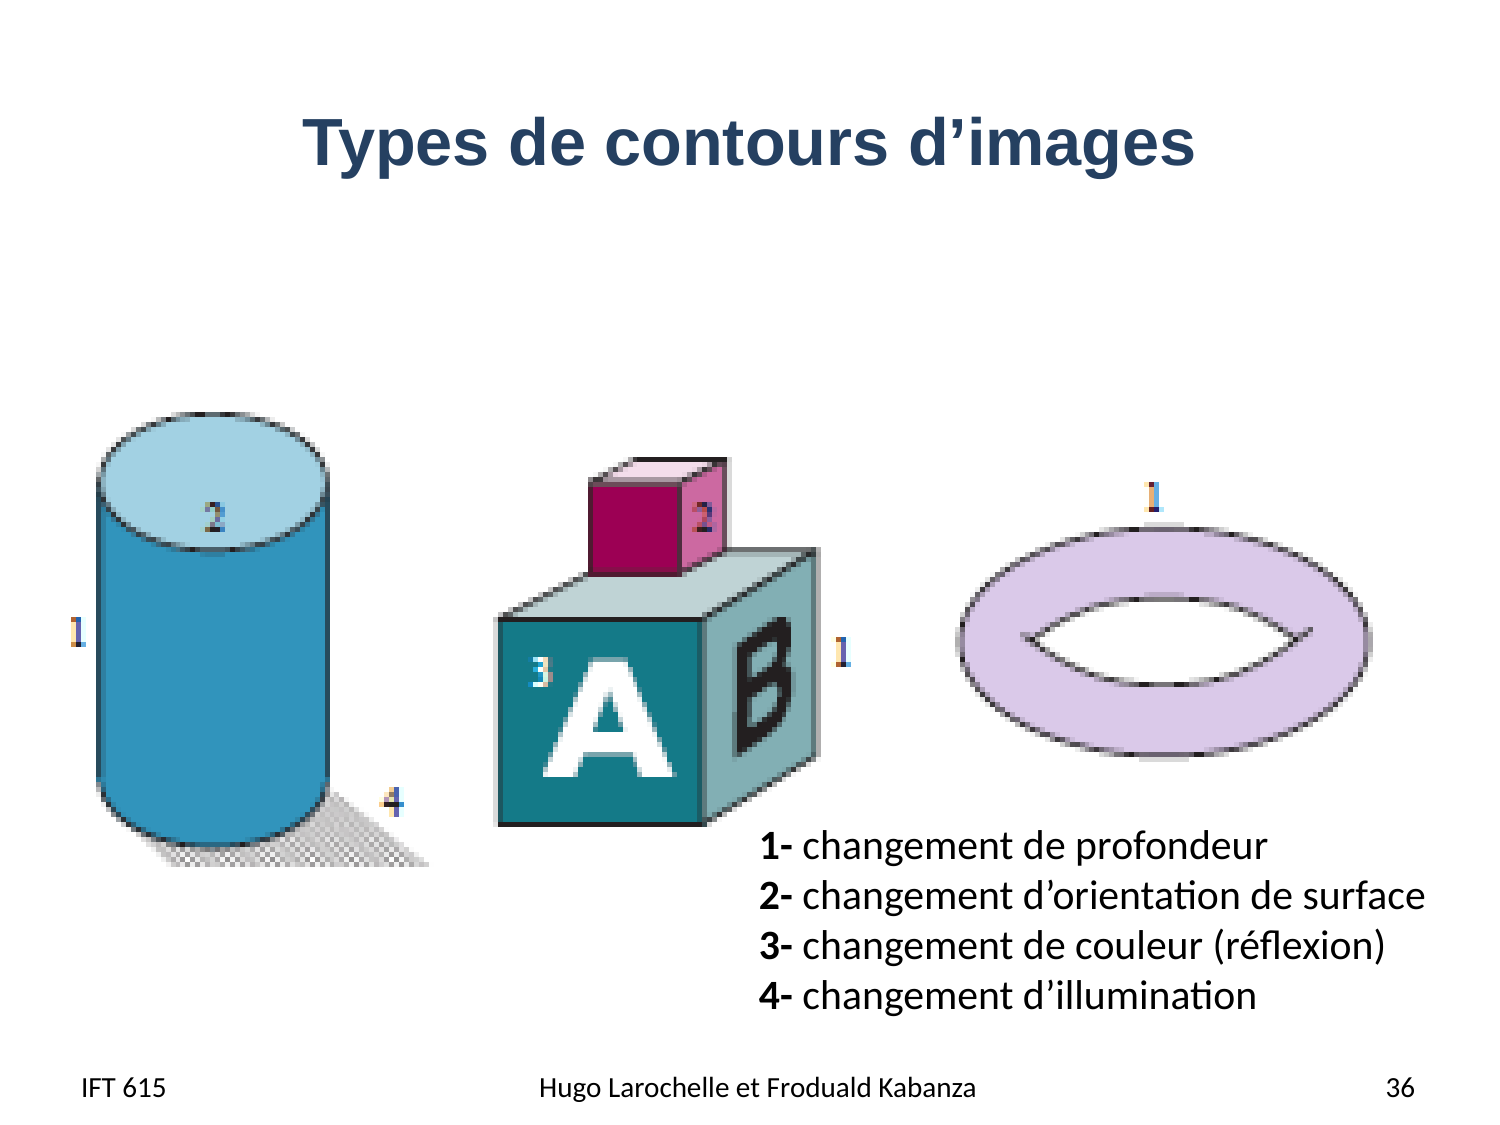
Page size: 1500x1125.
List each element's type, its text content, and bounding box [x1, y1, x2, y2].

picture [27, 393, 1388, 867]
footer Hugo Larochelle et Froduald Kabanza [520, 1056, 996, 1117]
text_box 1- changement de profondeur 2- changement d’orientation de surface 3- changement de couleur (réflexion) 4- changement d’illumination [744, 810, 1442, 1026]
title Types de contours d’images [75, 45, 1425, 233]
slide_number 36 [1080, 1056, 1431, 1117]
slide_number IFT 615 [66, 1056, 356, 1117]
